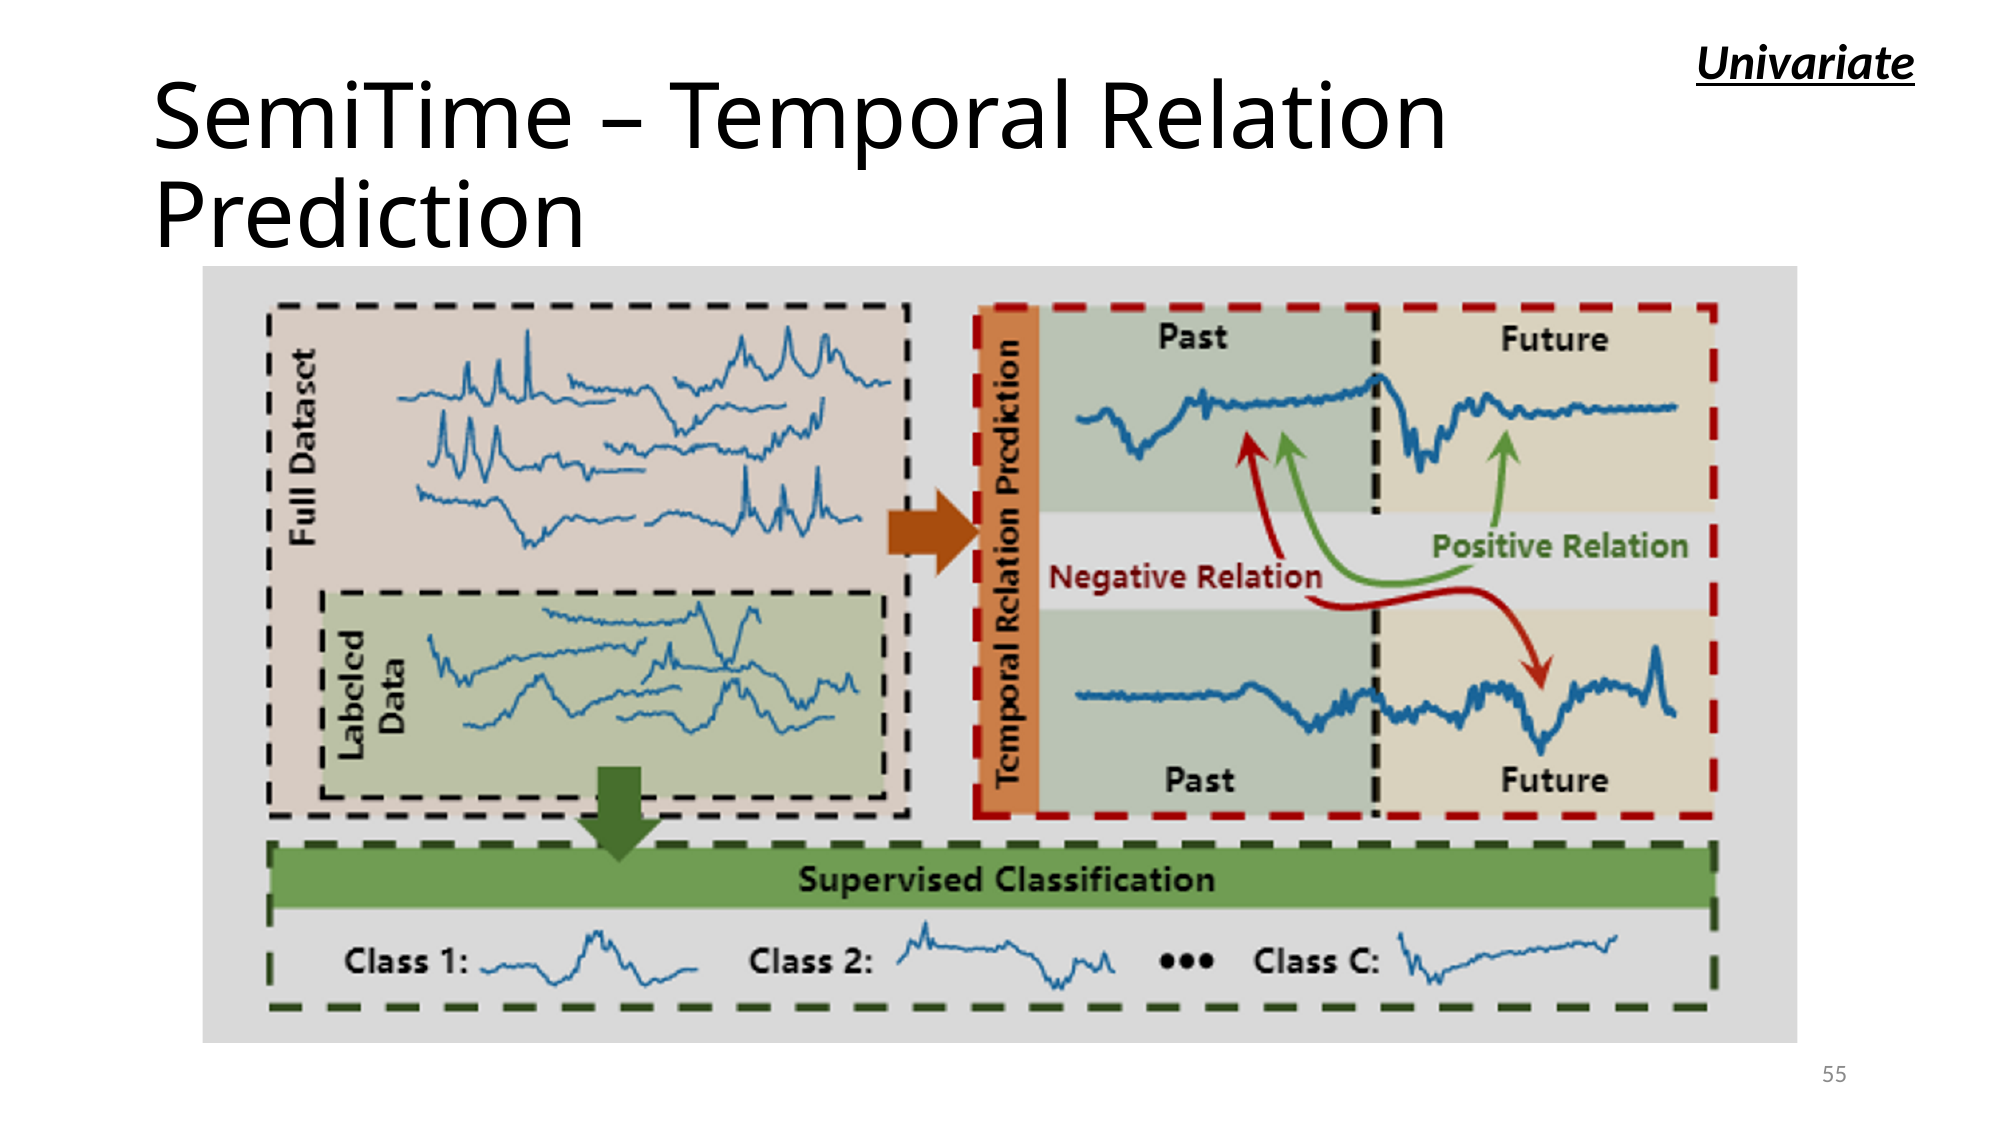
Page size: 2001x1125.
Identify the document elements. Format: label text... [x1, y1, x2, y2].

slide_number 55 [1412, 1042, 1863, 1103]
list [202, 266, 1798, 1043]
text_box Univariate [1681, 21, 1933, 97]
title SemiTime – Temporal Relation Prediction [137, 59, 1863, 278]
